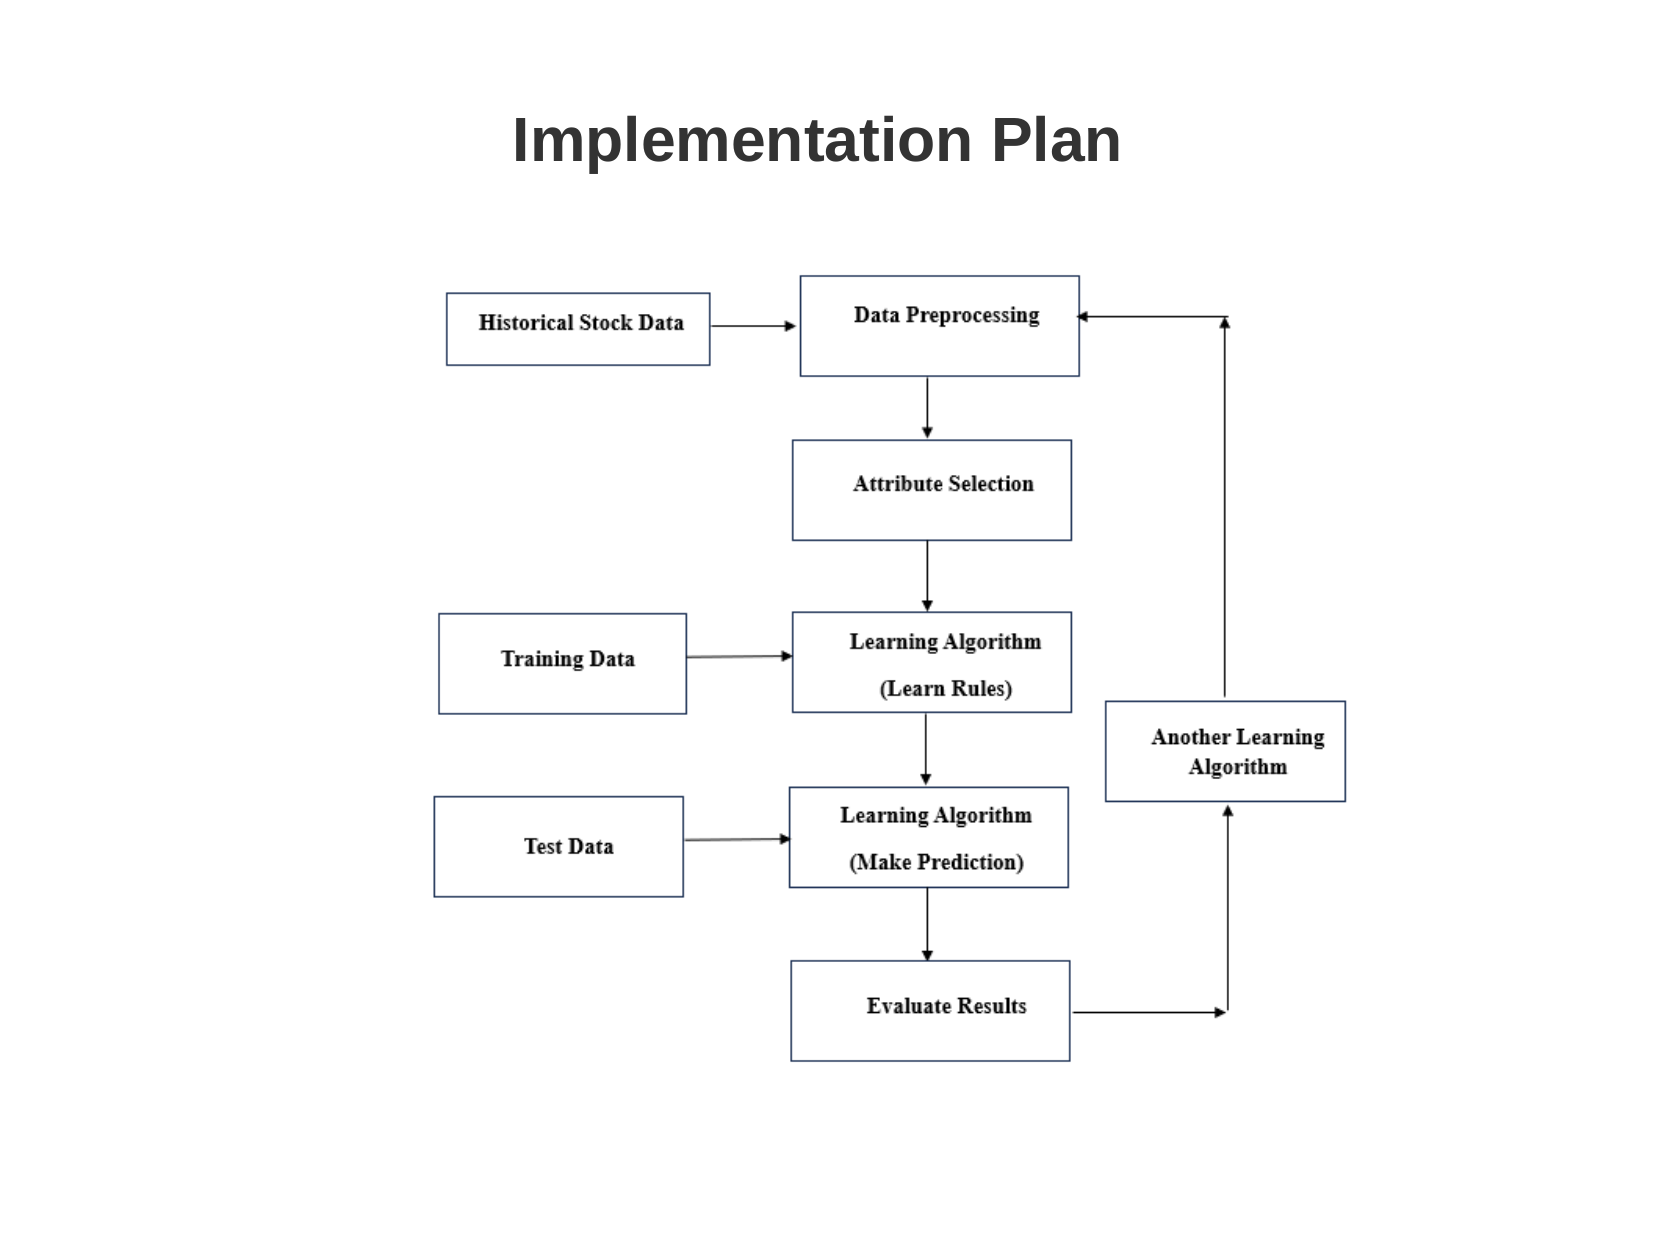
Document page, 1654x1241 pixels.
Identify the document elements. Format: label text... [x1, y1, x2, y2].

picture [426, 263, 1362, 1074]
text_box Implementation Plan [0, 72, 1654, 200]
